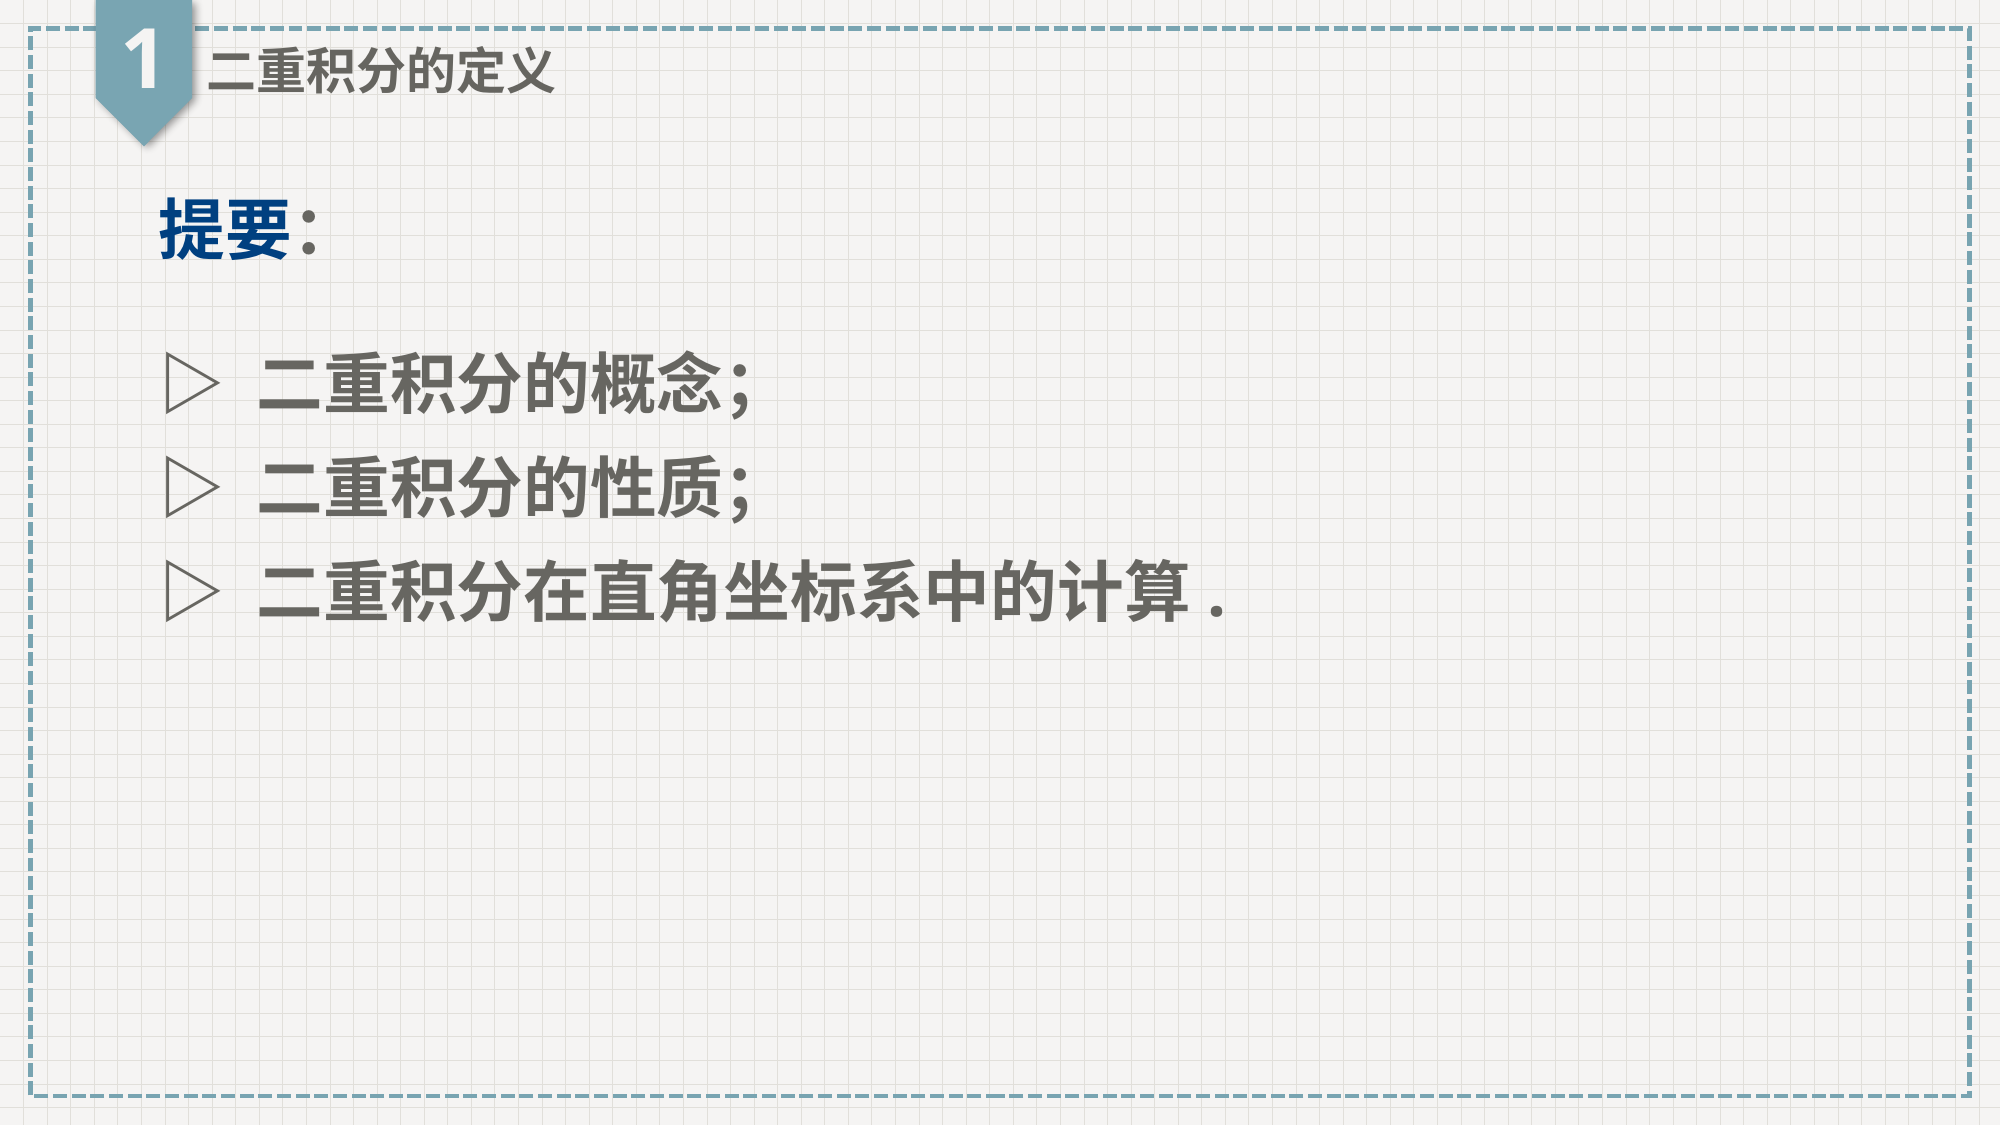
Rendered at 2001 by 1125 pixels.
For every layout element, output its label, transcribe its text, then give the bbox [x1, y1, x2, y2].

list 二重积分的定义 [192, 35, 1033, 112]
list 1 [95, 0, 193, 123]
text_box ▷ 二重积分的概念； ▷ 二重积分的性质； ▷ 二重积分在直角坐标系中的计算. [143, 310, 1704, 638]
text_box 提要： [143, 156, 1704, 275]
